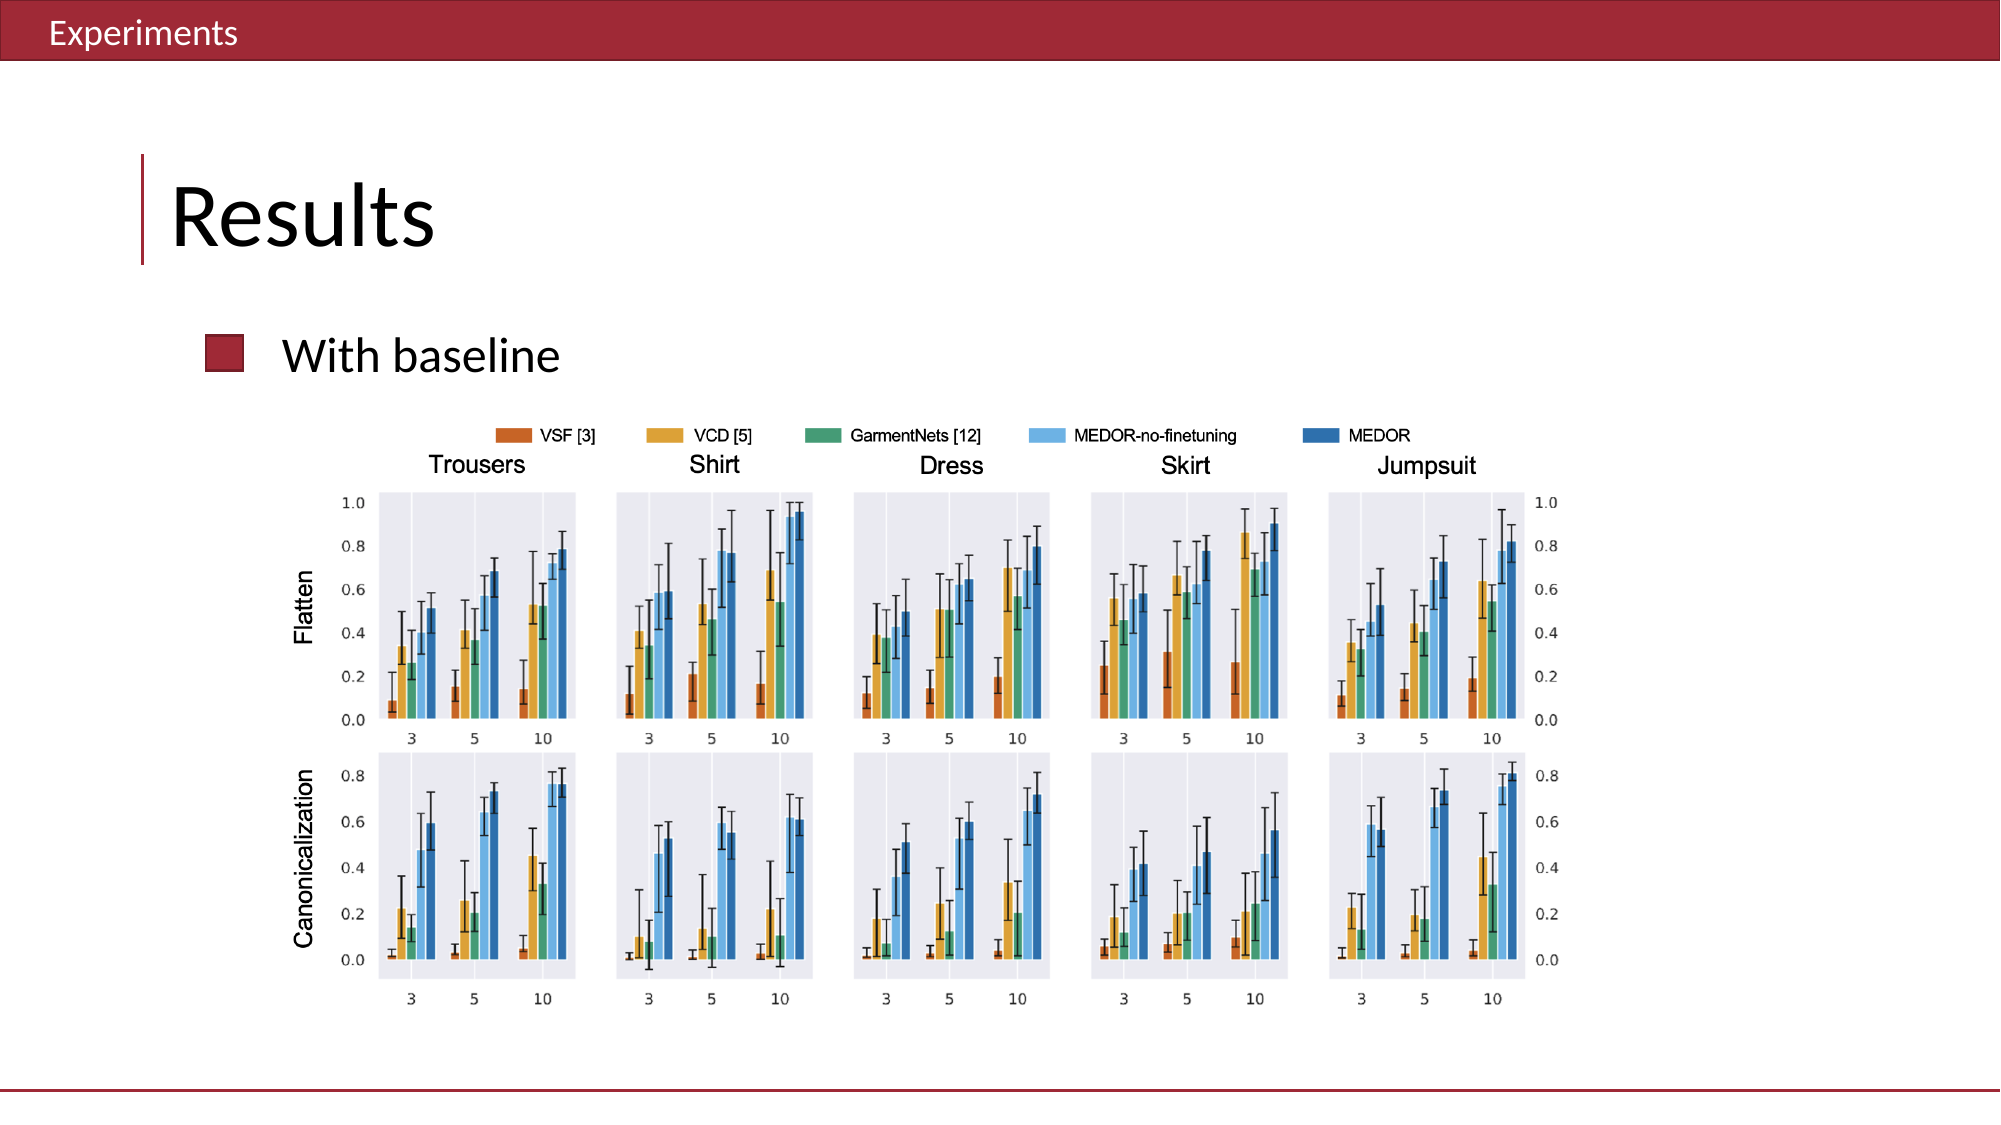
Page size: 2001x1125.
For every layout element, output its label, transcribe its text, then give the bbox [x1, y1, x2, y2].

text_box With baseline [267, 315, 577, 390]
text_box Experiments [0, 0, 2000, 61]
picture [265, 390, 1590, 1017]
text_box [205, 334, 244, 372]
title Results [155, 122, 1680, 274]
